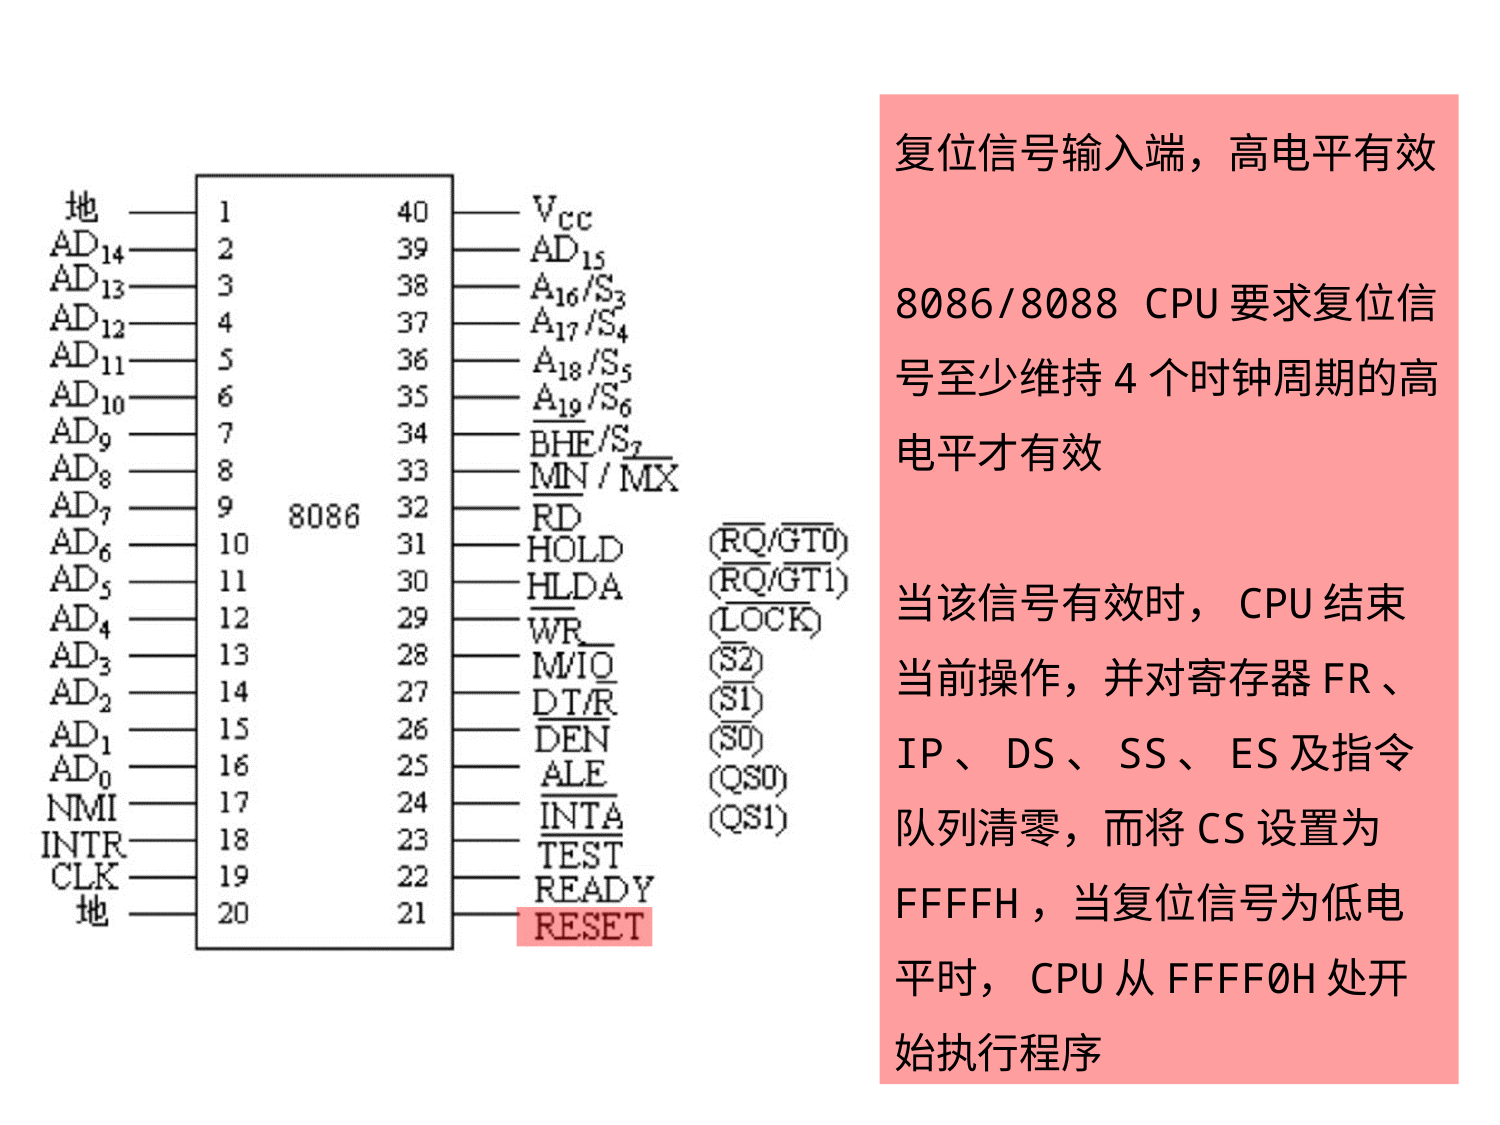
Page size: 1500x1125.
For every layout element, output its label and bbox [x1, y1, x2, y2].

picture [0, 133, 870, 991]
